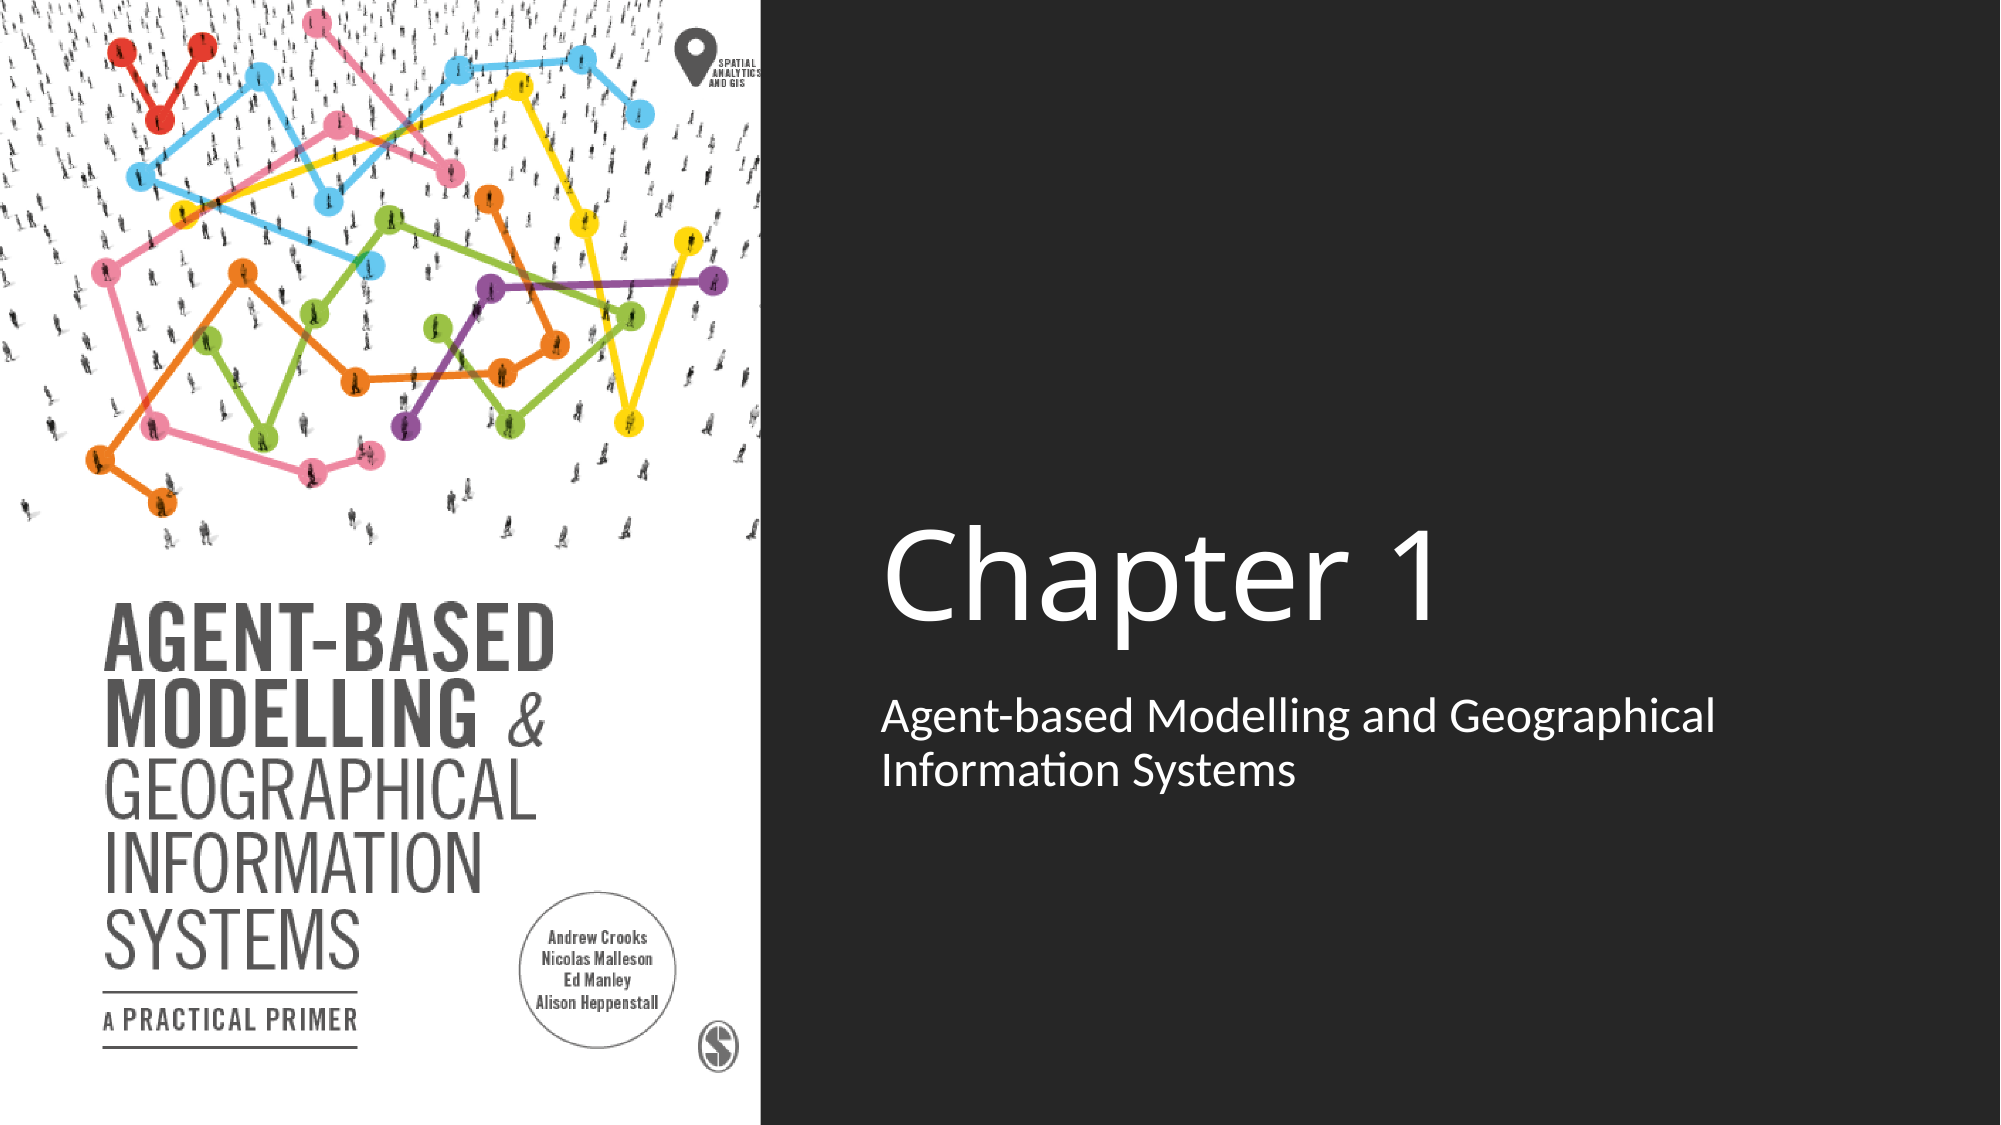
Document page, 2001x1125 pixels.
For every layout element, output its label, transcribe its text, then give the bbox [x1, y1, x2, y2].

subtitle Agent-based Modelling and Geographical Information Systems [865, 681, 1895, 1020]
text_box [761, 0, 2000, 1125]
picture [0, 0, 761, 1125]
title Chapter 1 [865, 104, 1895, 655]
